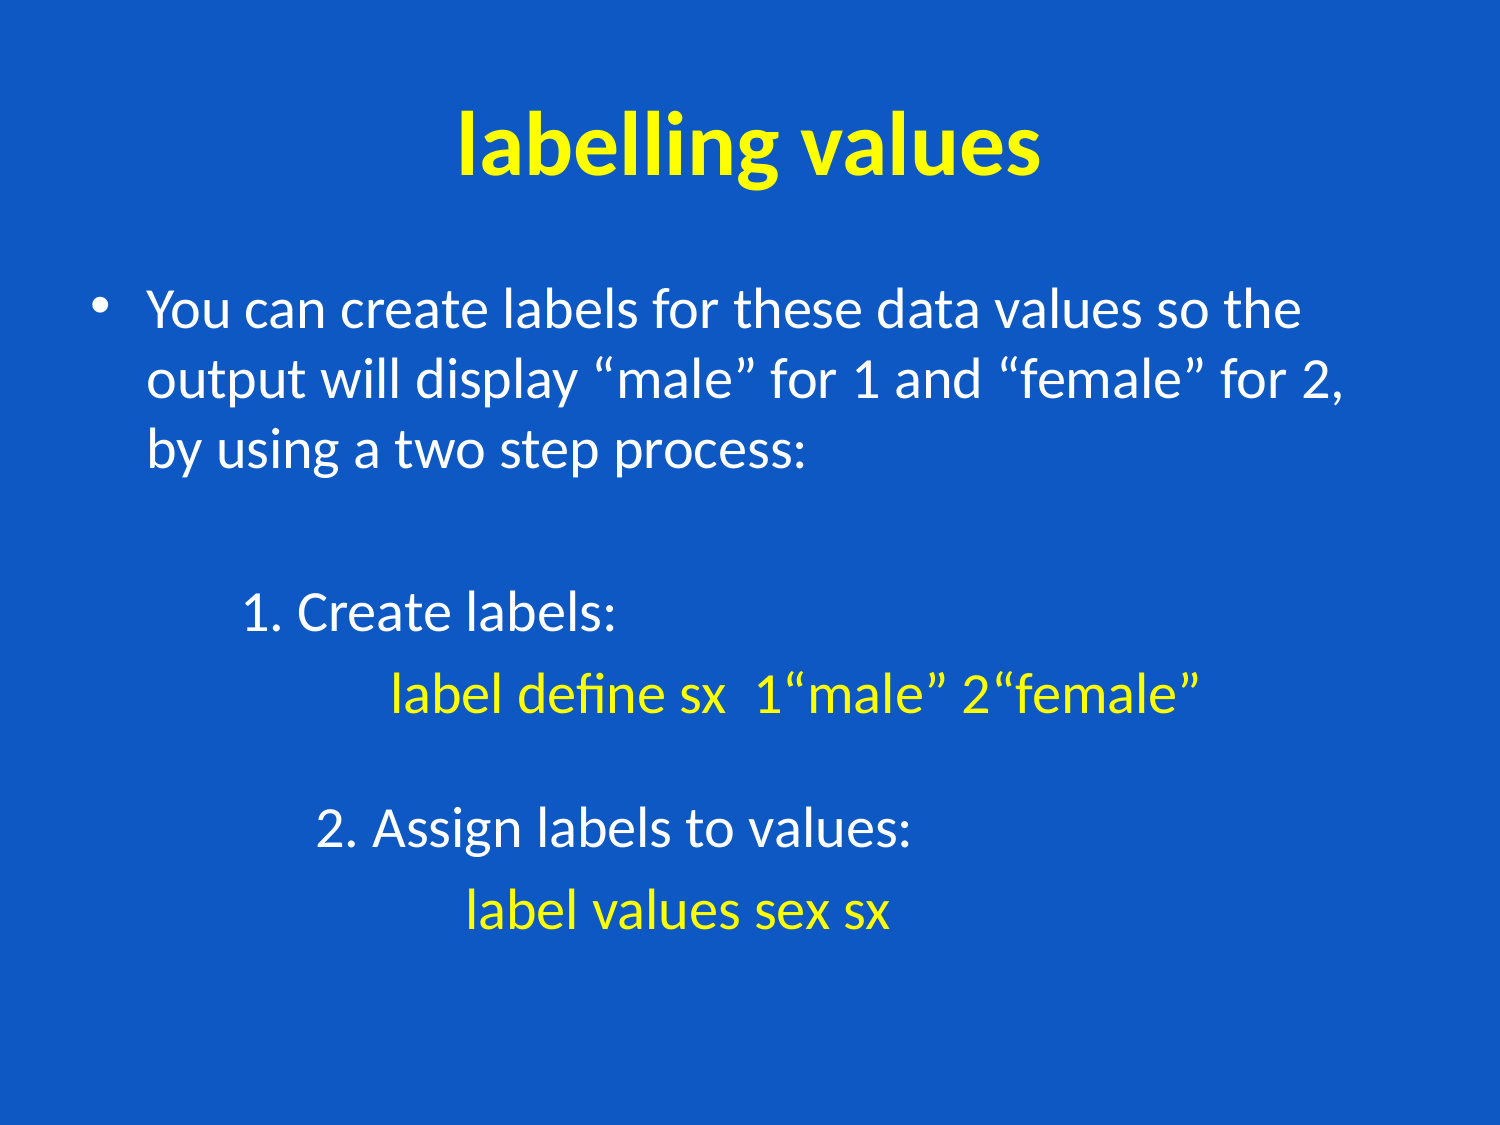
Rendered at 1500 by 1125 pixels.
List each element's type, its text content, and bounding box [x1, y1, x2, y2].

list You can create labels for these data values so the output will display “male” for 1 and “female” for 2, by using a two step process: 1. Create labels: label define sx 1“male” 2“female” 2. Assign labels to values: label values sex sx [74, 262, 1426, 1036]
title labelling values [74, 44, 1426, 233]
